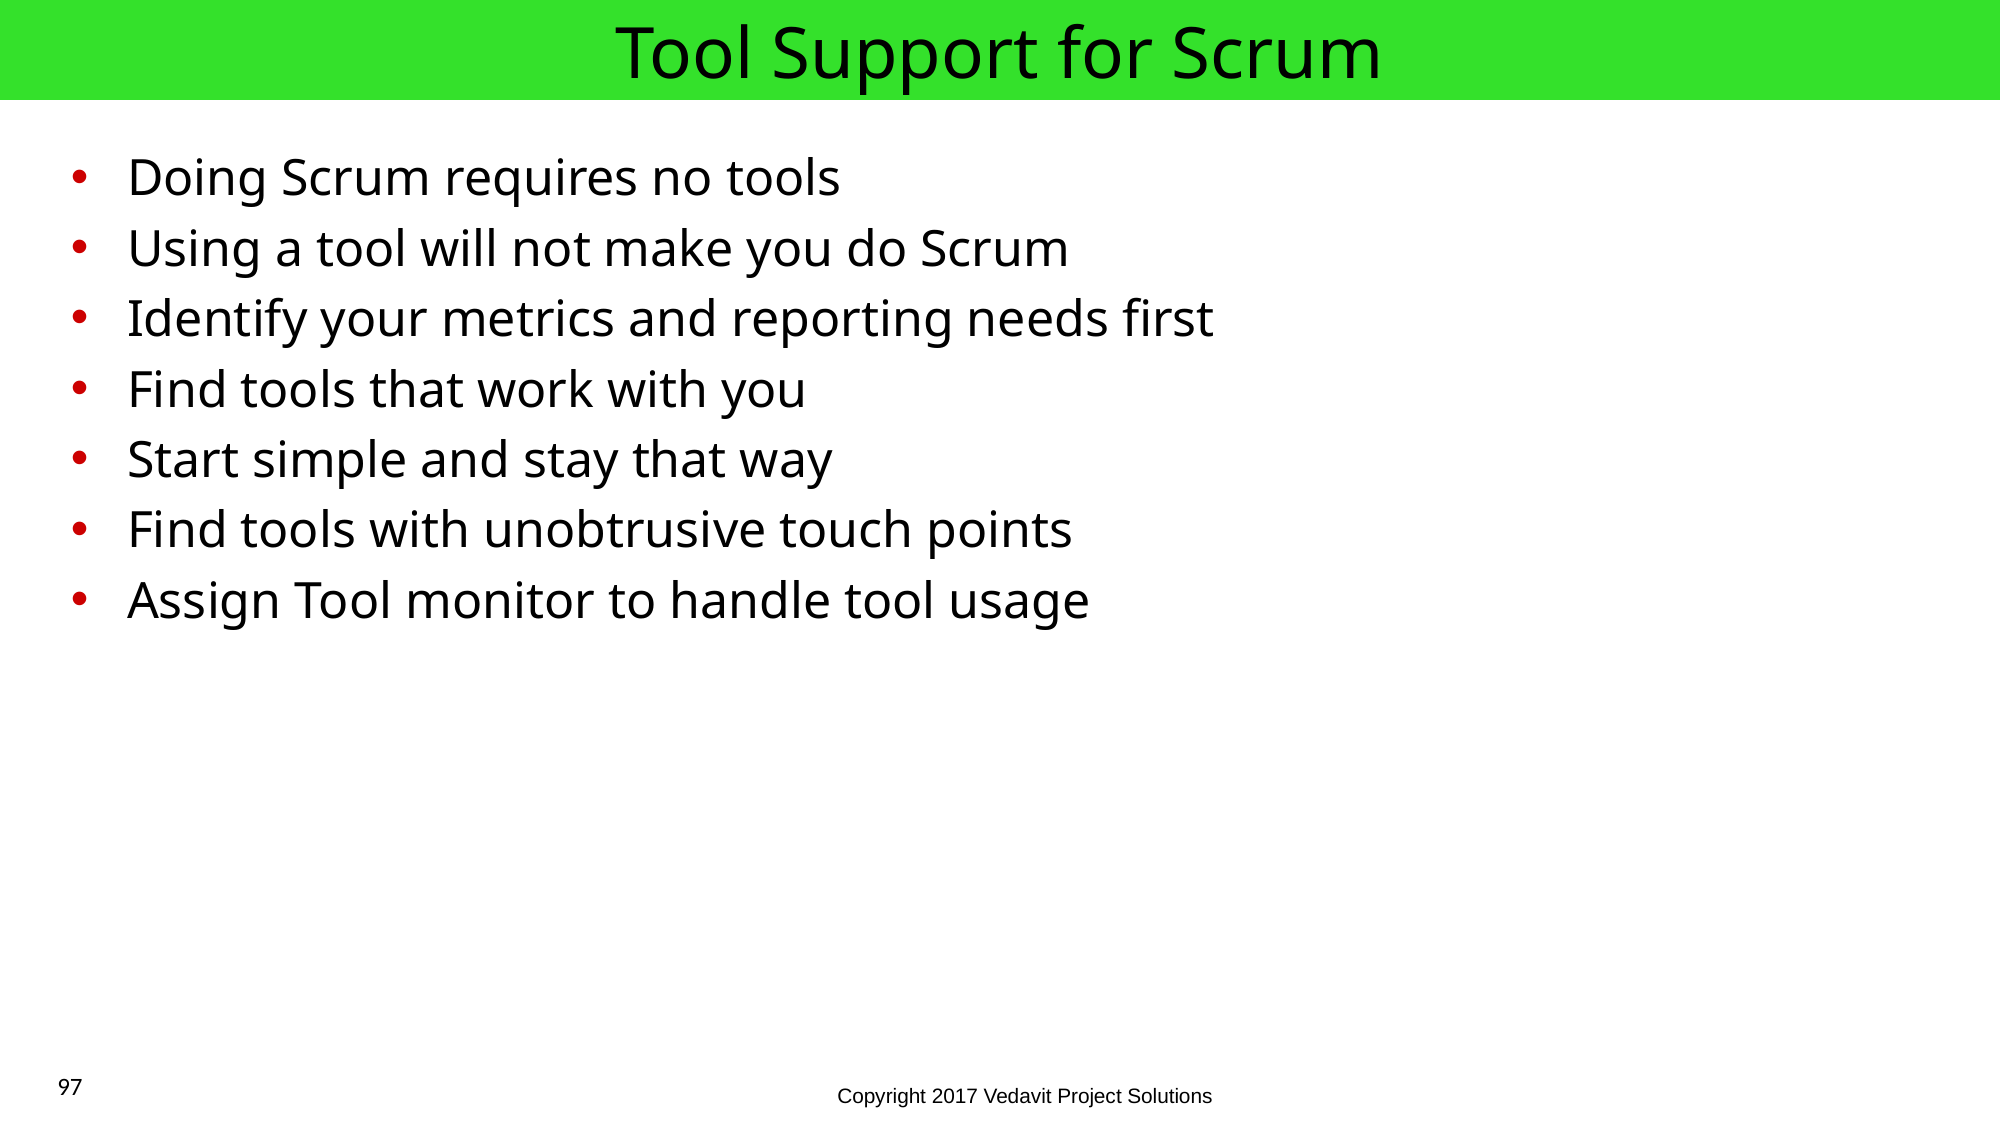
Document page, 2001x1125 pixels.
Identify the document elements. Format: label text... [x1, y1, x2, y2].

title Tool Support for Scrum [0, 0, 2000, 100]
list Doing Scrum requires no tools Using a tool will not make you do Scrum Identify your metrics and reporting needs first Find tools that work with you Start simple and stay that way Find tools with unobtrusive touch points Assign Tool monitor to handle tool usage [62, 137, 1938, 1013]
slide_number 97 [3, 1055, 137, 1116]
